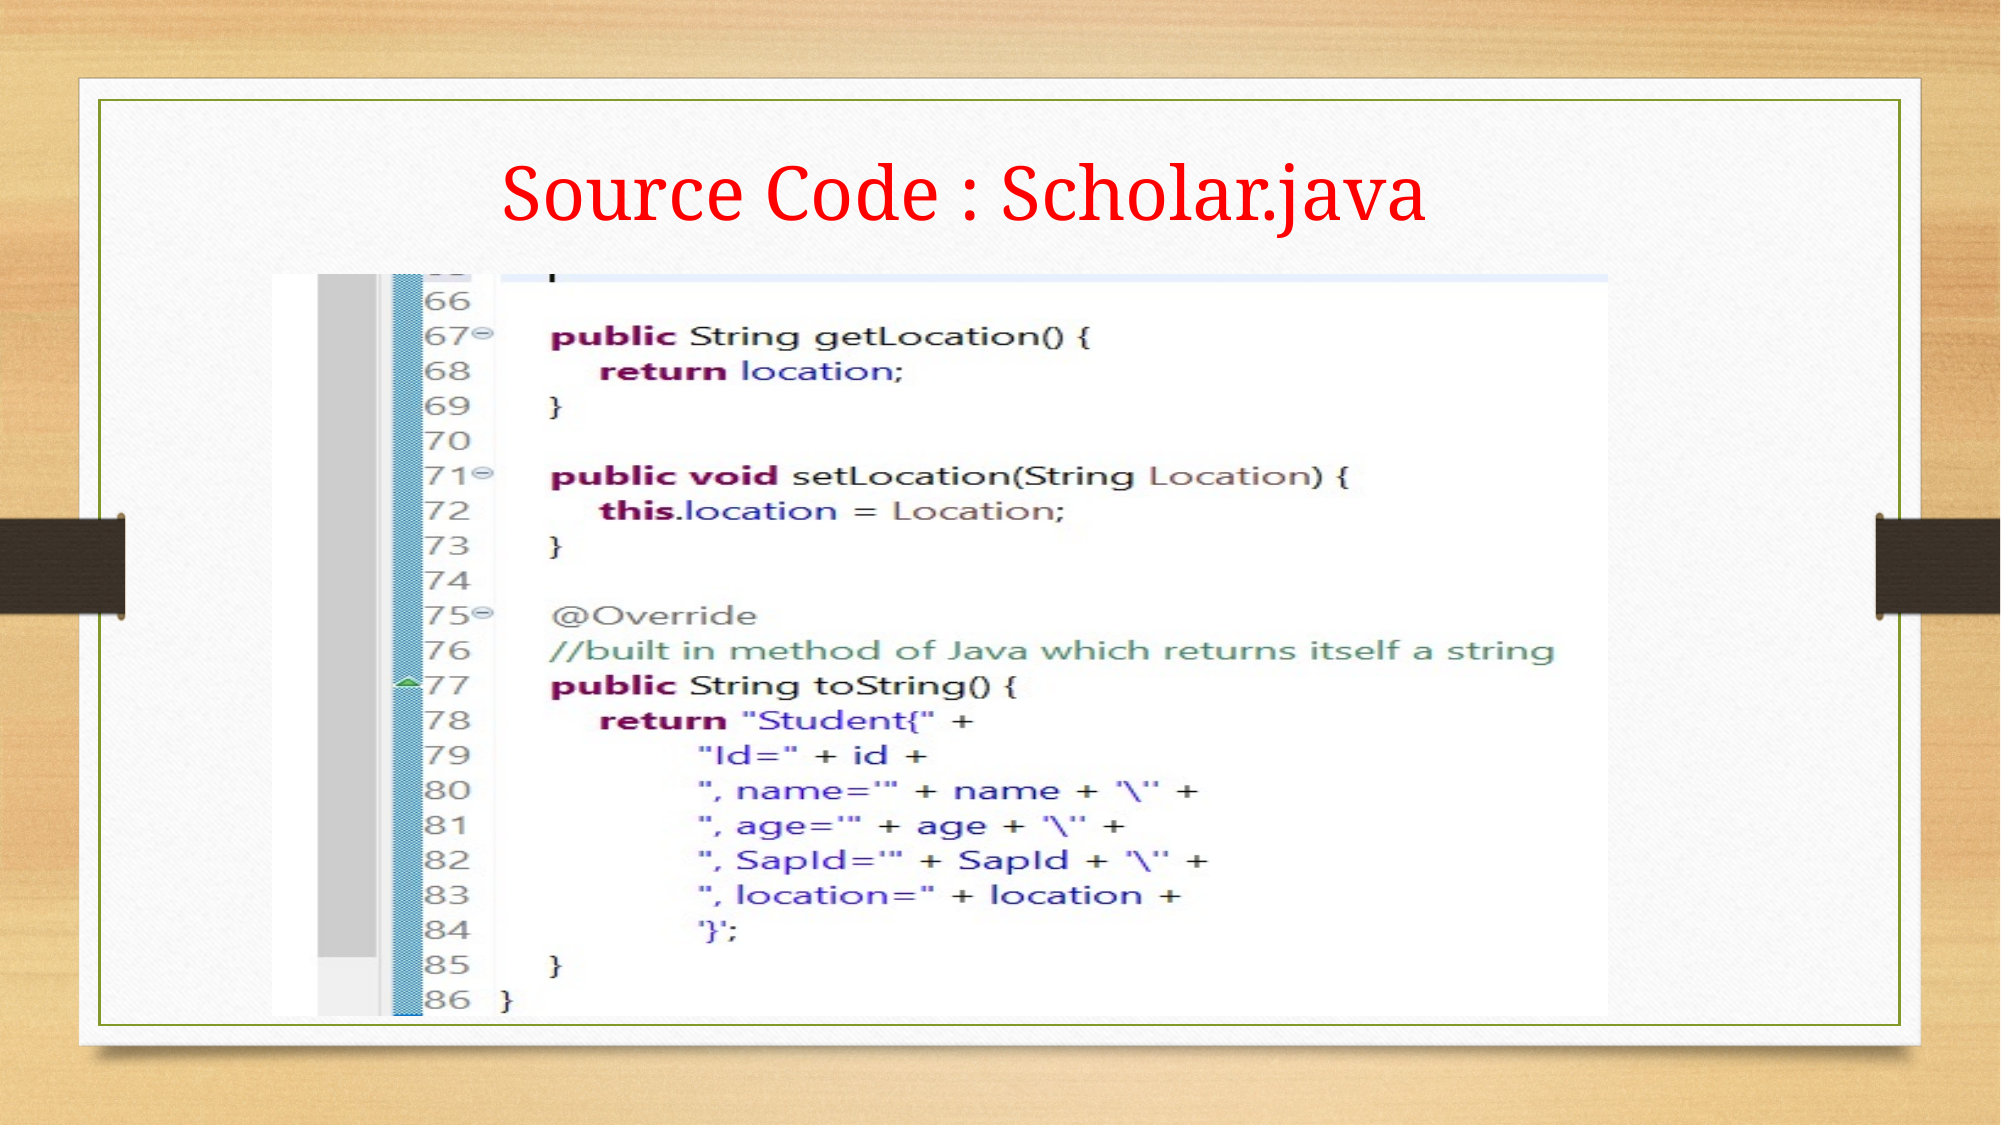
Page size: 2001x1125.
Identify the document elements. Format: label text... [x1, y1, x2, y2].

picture [0, 0, 2001, 1125]
text_box Source Code : Scholar.java [486, 138, 1445, 243]
